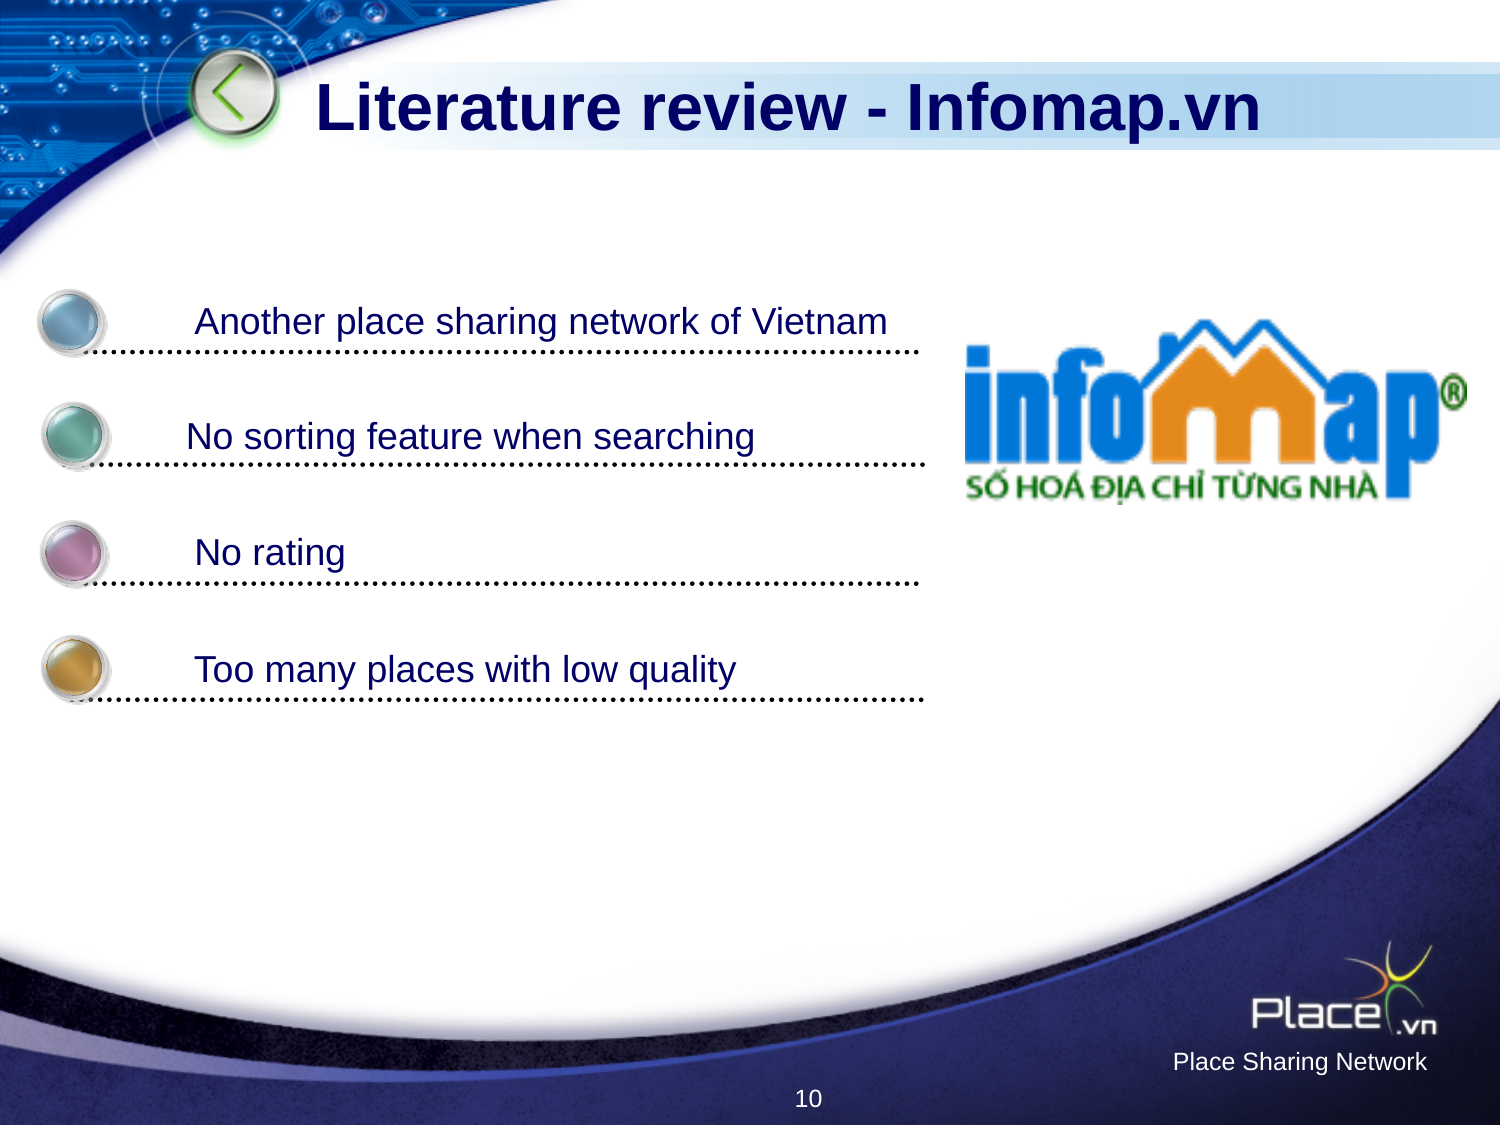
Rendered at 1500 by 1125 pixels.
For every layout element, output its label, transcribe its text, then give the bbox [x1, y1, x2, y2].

text_box Too many places with low quality [179, 637, 926, 698]
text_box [37, 289, 103, 355]
text_box No rating [179, 520, 926, 581]
title Literature review - Infomap.vn [300, 57, 1438, 150]
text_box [40, 520, 106, 586]
footer Place Sharing Network [975, 1037, 1450, 1075]
text_box No sorting feature when searching [171, 404, 926, 465]
text_box Another place sharing network of Vietnam [179, 289, 926, 350]
slide_number 10 [487, 1074, 838, 1113]
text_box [41, 635, 107, 701]
picture [0, 0, 1500, 1125]
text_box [41, 402, 107, 468]
